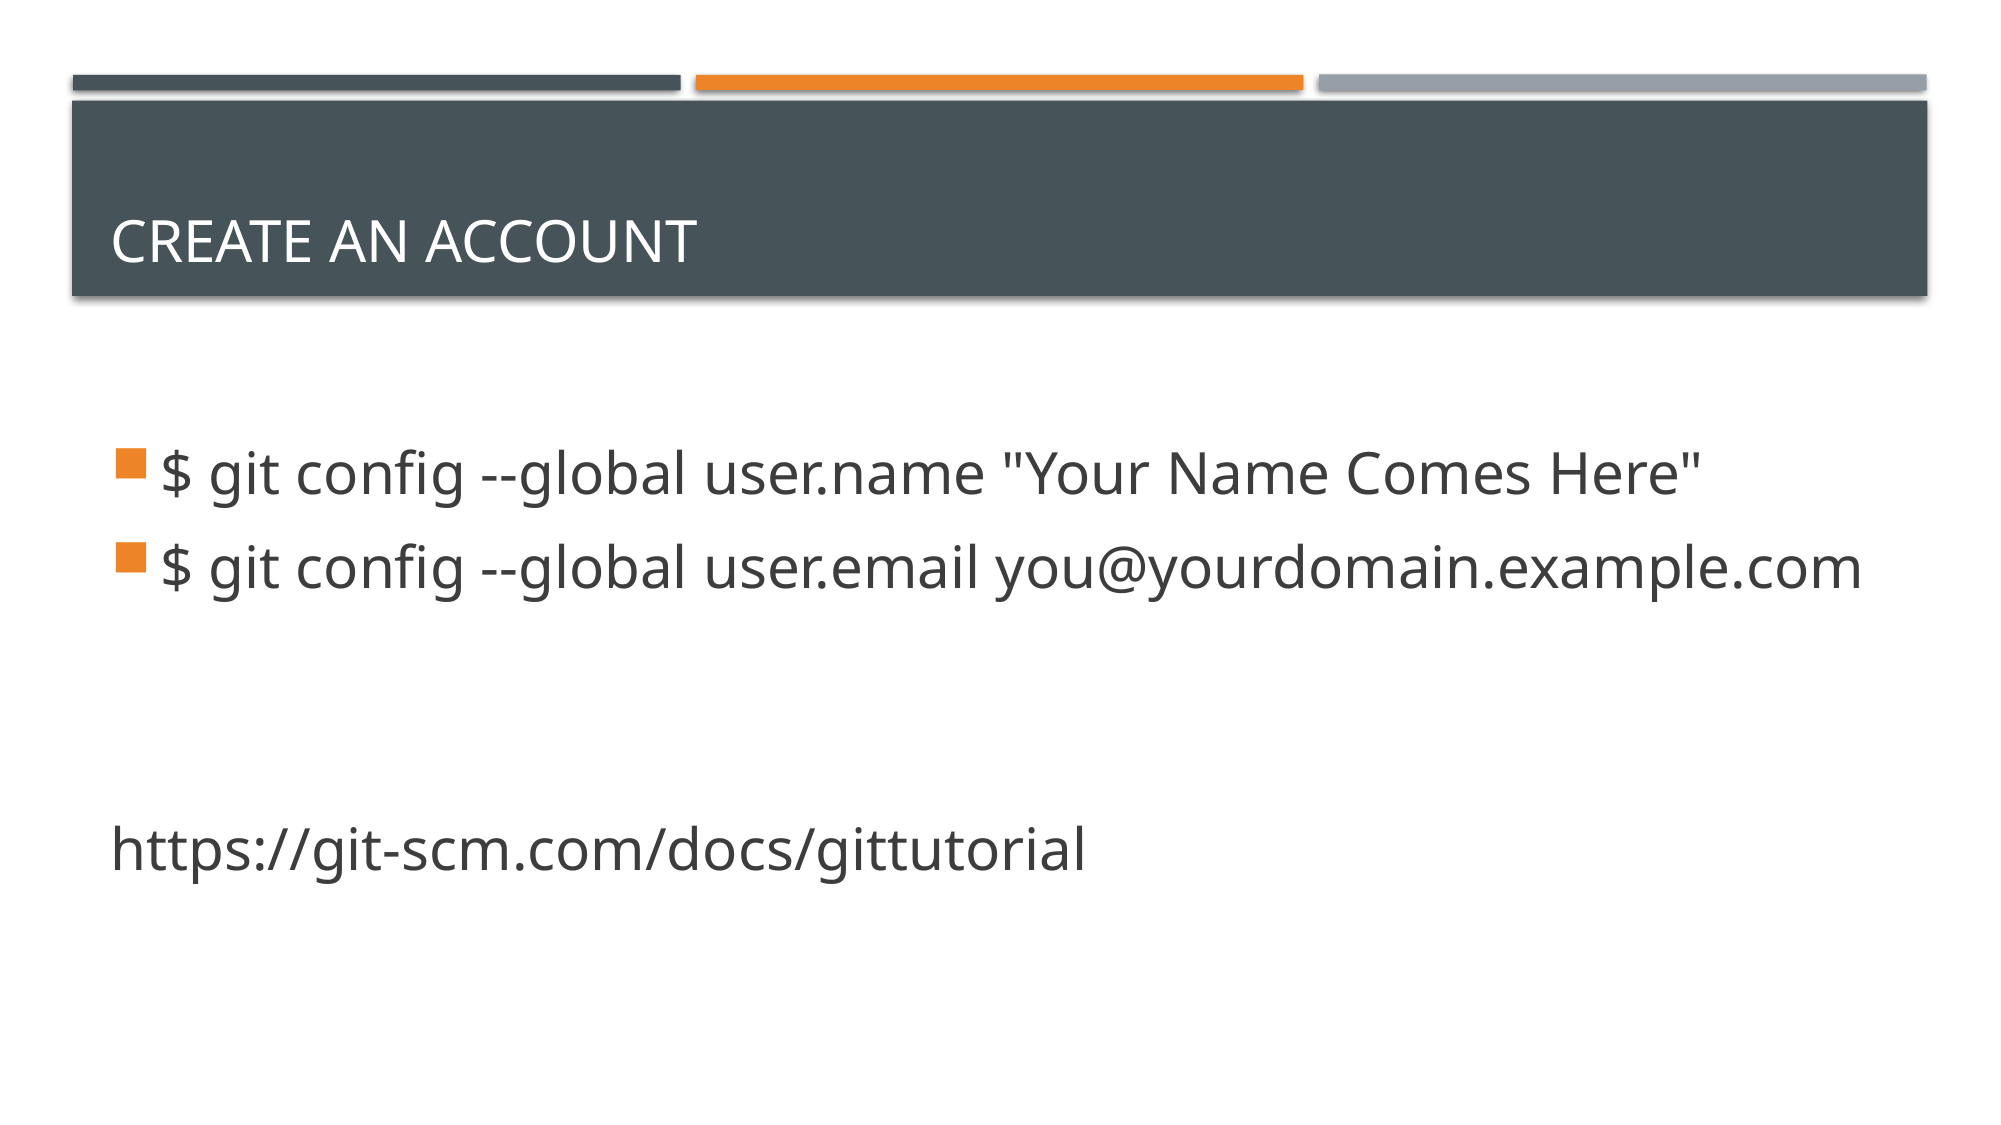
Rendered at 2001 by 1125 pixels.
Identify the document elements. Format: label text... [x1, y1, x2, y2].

title Create an account [95, 115, 1905, 282]
list $ git config --global user.name "Your Name Comes Here" $ git config --global user.email you@yourdomain.example.com https://git-scm.com/docs/gittutorial [95, 357, 1905, 962]
